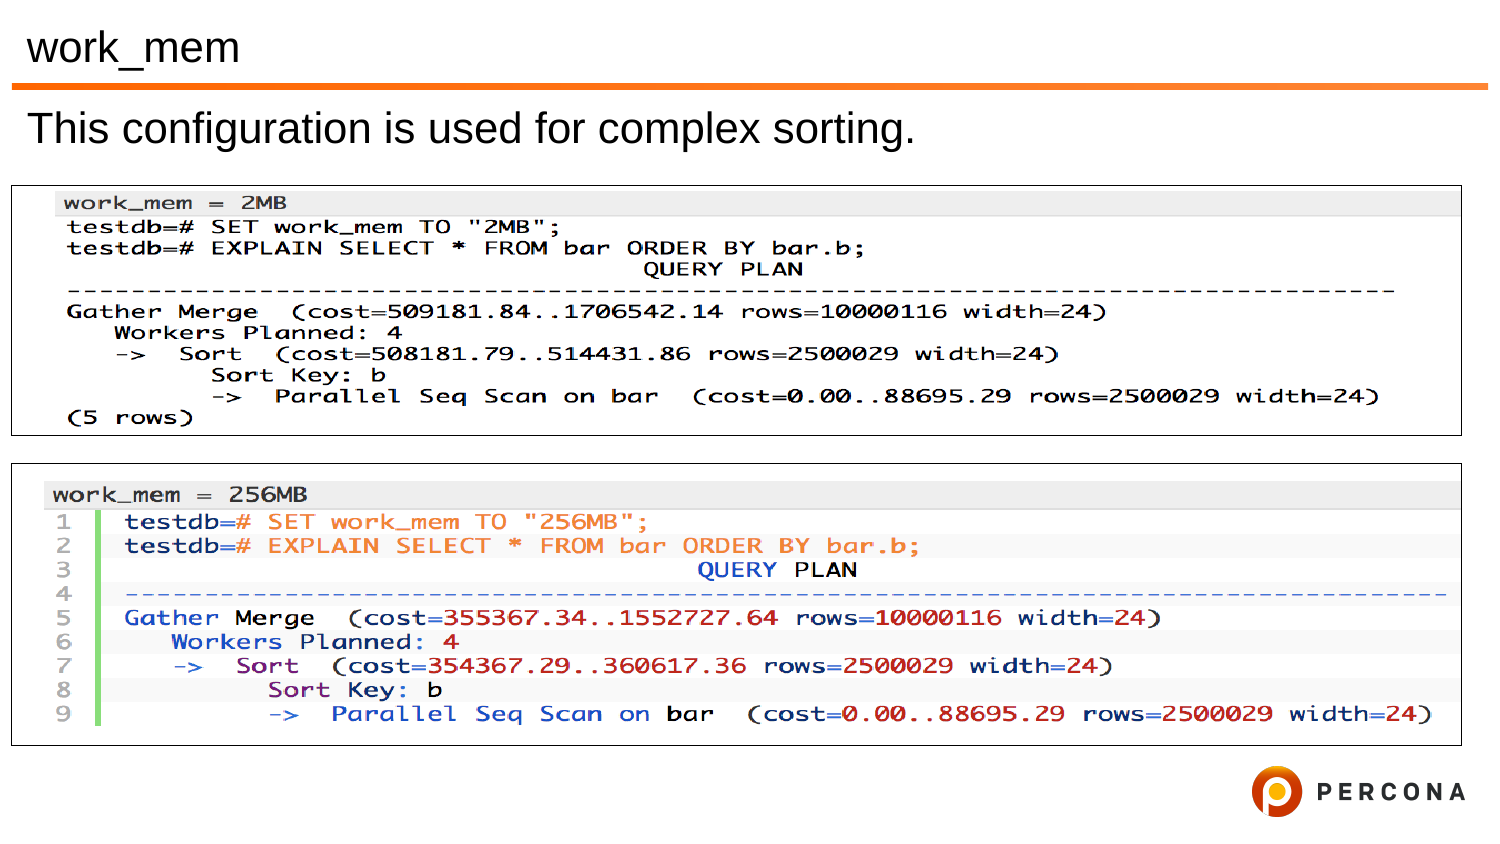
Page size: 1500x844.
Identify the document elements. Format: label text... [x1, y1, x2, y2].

list This configuration is used for complex sorting. [11, 98, 1421, 185]
picture [1252, 766, 1465, 817]
picture [11, 463, 1462, 746]
title work_mem [11, 17, 1489, 80]
picture [11, 185, 1462, 436]
